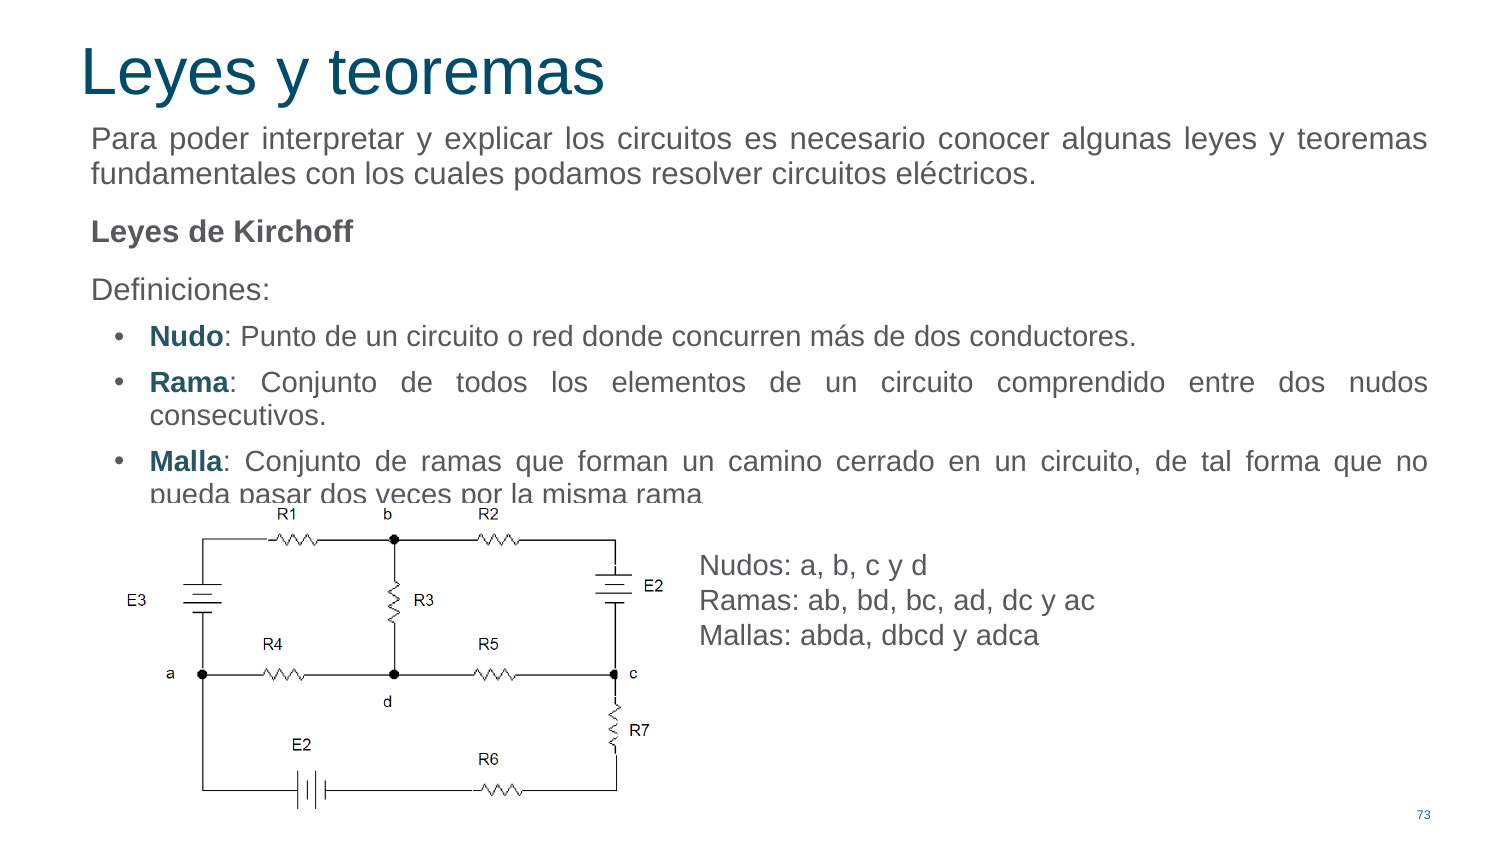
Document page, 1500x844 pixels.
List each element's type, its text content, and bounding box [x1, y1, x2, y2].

list Para poder interpretar y explicar los circuitos es necesario conocer algunas leyes y teoremas fundamentales con los cuales podamos resolver circuitos eléctricos. Leyes de Kirchoff Definiciones: Nudo: Punto de un circuito o red donde concurren más de dos conductores. Rama: Conjunto de todos los elementos de un circuito comprendido entre dos nudos consecutivos. Malla: Conjunto de ramas que forman un camino cerrado en un circuito, de tal forma que no pueda pasar dos veces por la misma rama [76, 113, 1445, 517]
picture [1417, 810, 1422, 819]
picture [112, 503, 703, 829]
text_box Nudos: a, b, c y d Ramas: ab, bd, bc, ad, dc y ac Mallas: abda, dbcd y adca [707, 538, 1174, 659]
title Leyes y teoremas [65, 15, 1435, 136]
